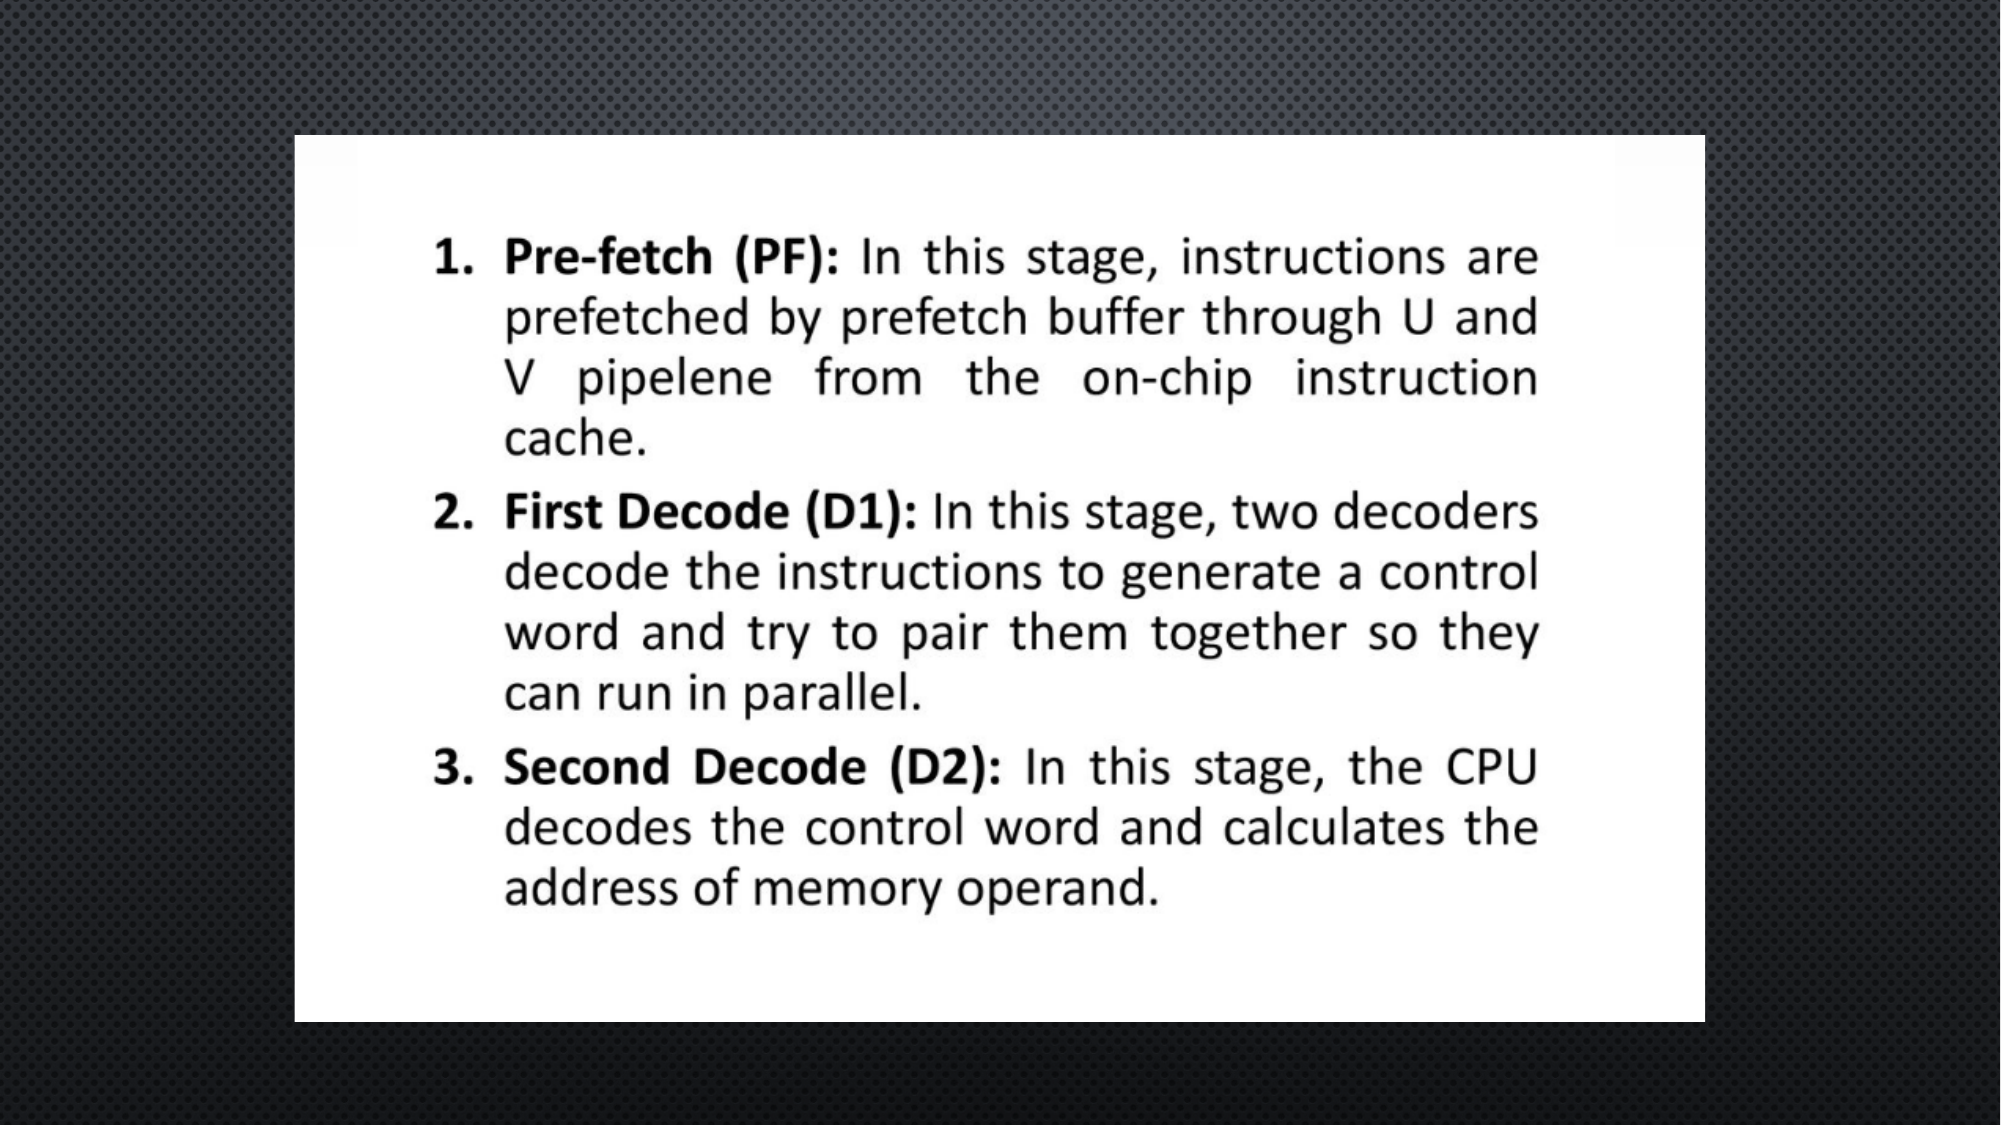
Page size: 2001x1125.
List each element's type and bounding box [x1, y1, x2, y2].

list [294, 135, 1706, 1022]
